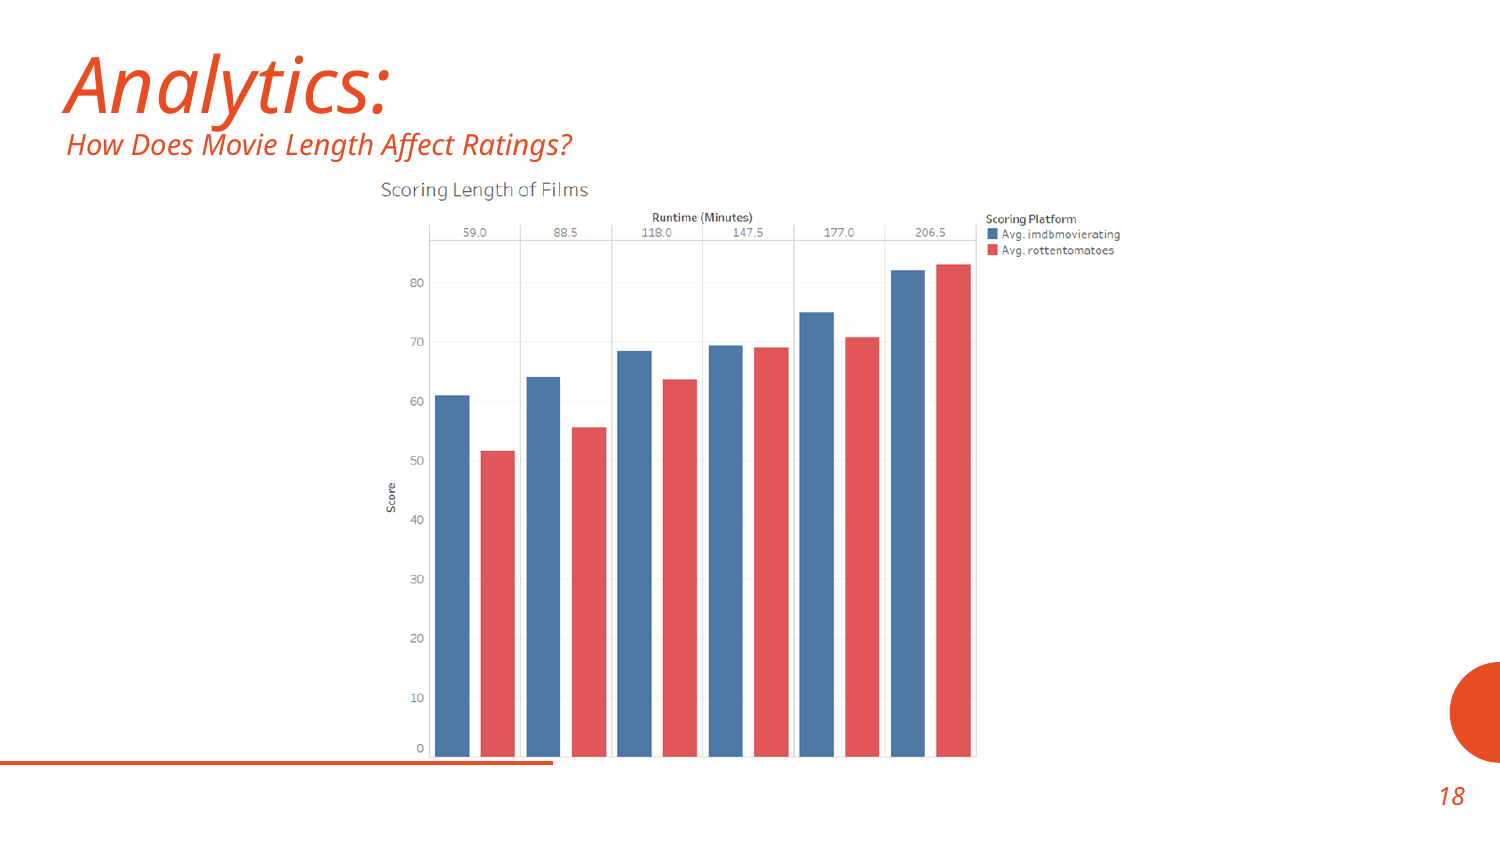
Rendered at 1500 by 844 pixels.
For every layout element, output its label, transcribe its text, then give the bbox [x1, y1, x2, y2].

text_box Analytics: How Does Movie Length Affect Ratings? [51, 31, 1449, 126]
slide_number 18 [1389, 764, 1480, 830]
picture [377, 171, 1123, 758]
